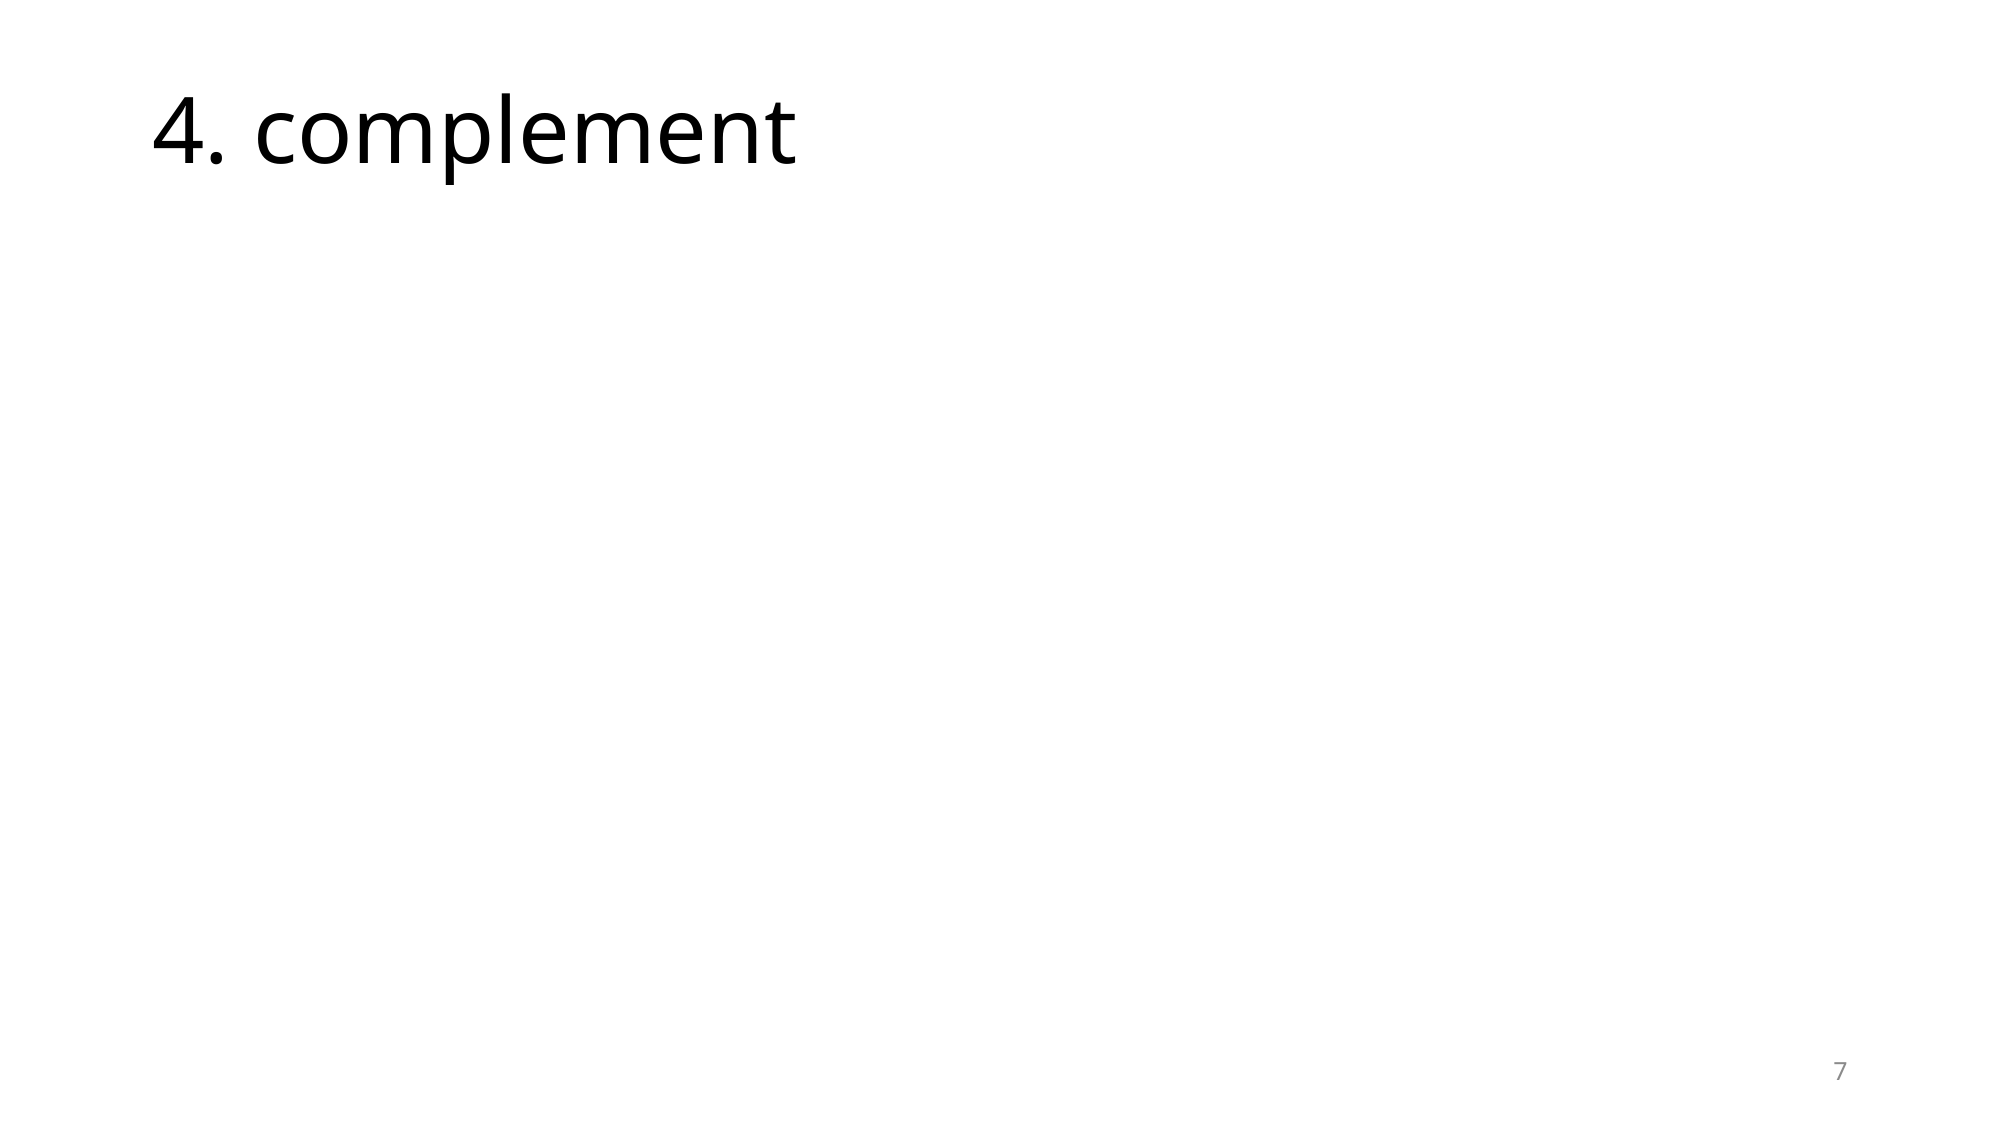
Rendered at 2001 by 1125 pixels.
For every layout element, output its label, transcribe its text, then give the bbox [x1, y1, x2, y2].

title 4. complement [137, 25, 1863, 244]
slide_number 7 [1412, 1042, 1863, 1103]
